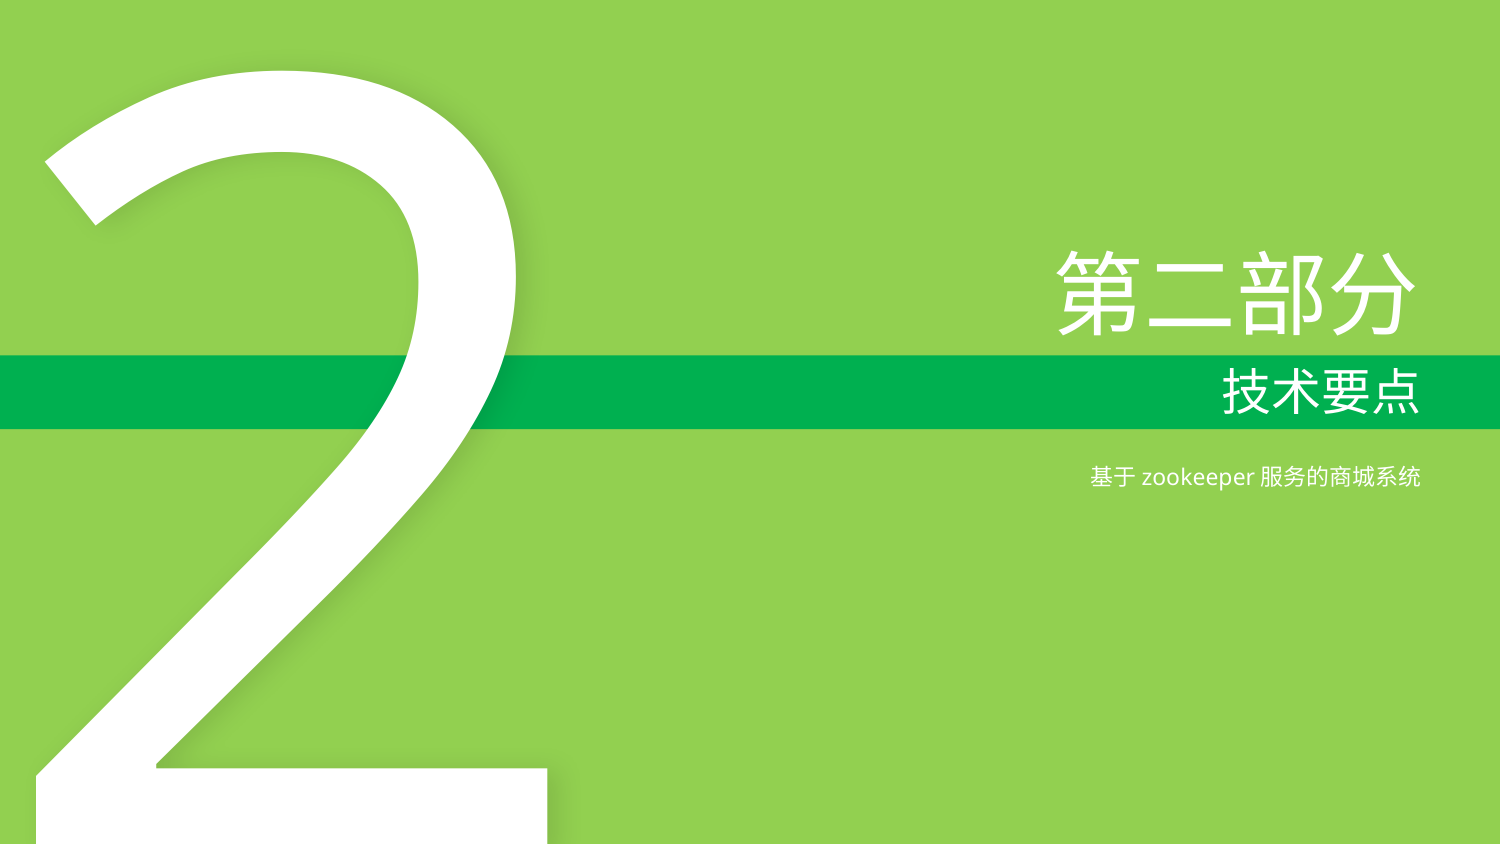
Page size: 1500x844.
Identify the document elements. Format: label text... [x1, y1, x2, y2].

text_box 基于zookeeper服务的商城系统 [580, 441, 1437, 498]
text_box [639, 353, 1500, 431]
text_box 2 [0, 0, 619, 844]
text_box 技术要点 [587, 353, 1437, 429]
text_box 第二部分 [1037, 229, 1435, 354]
